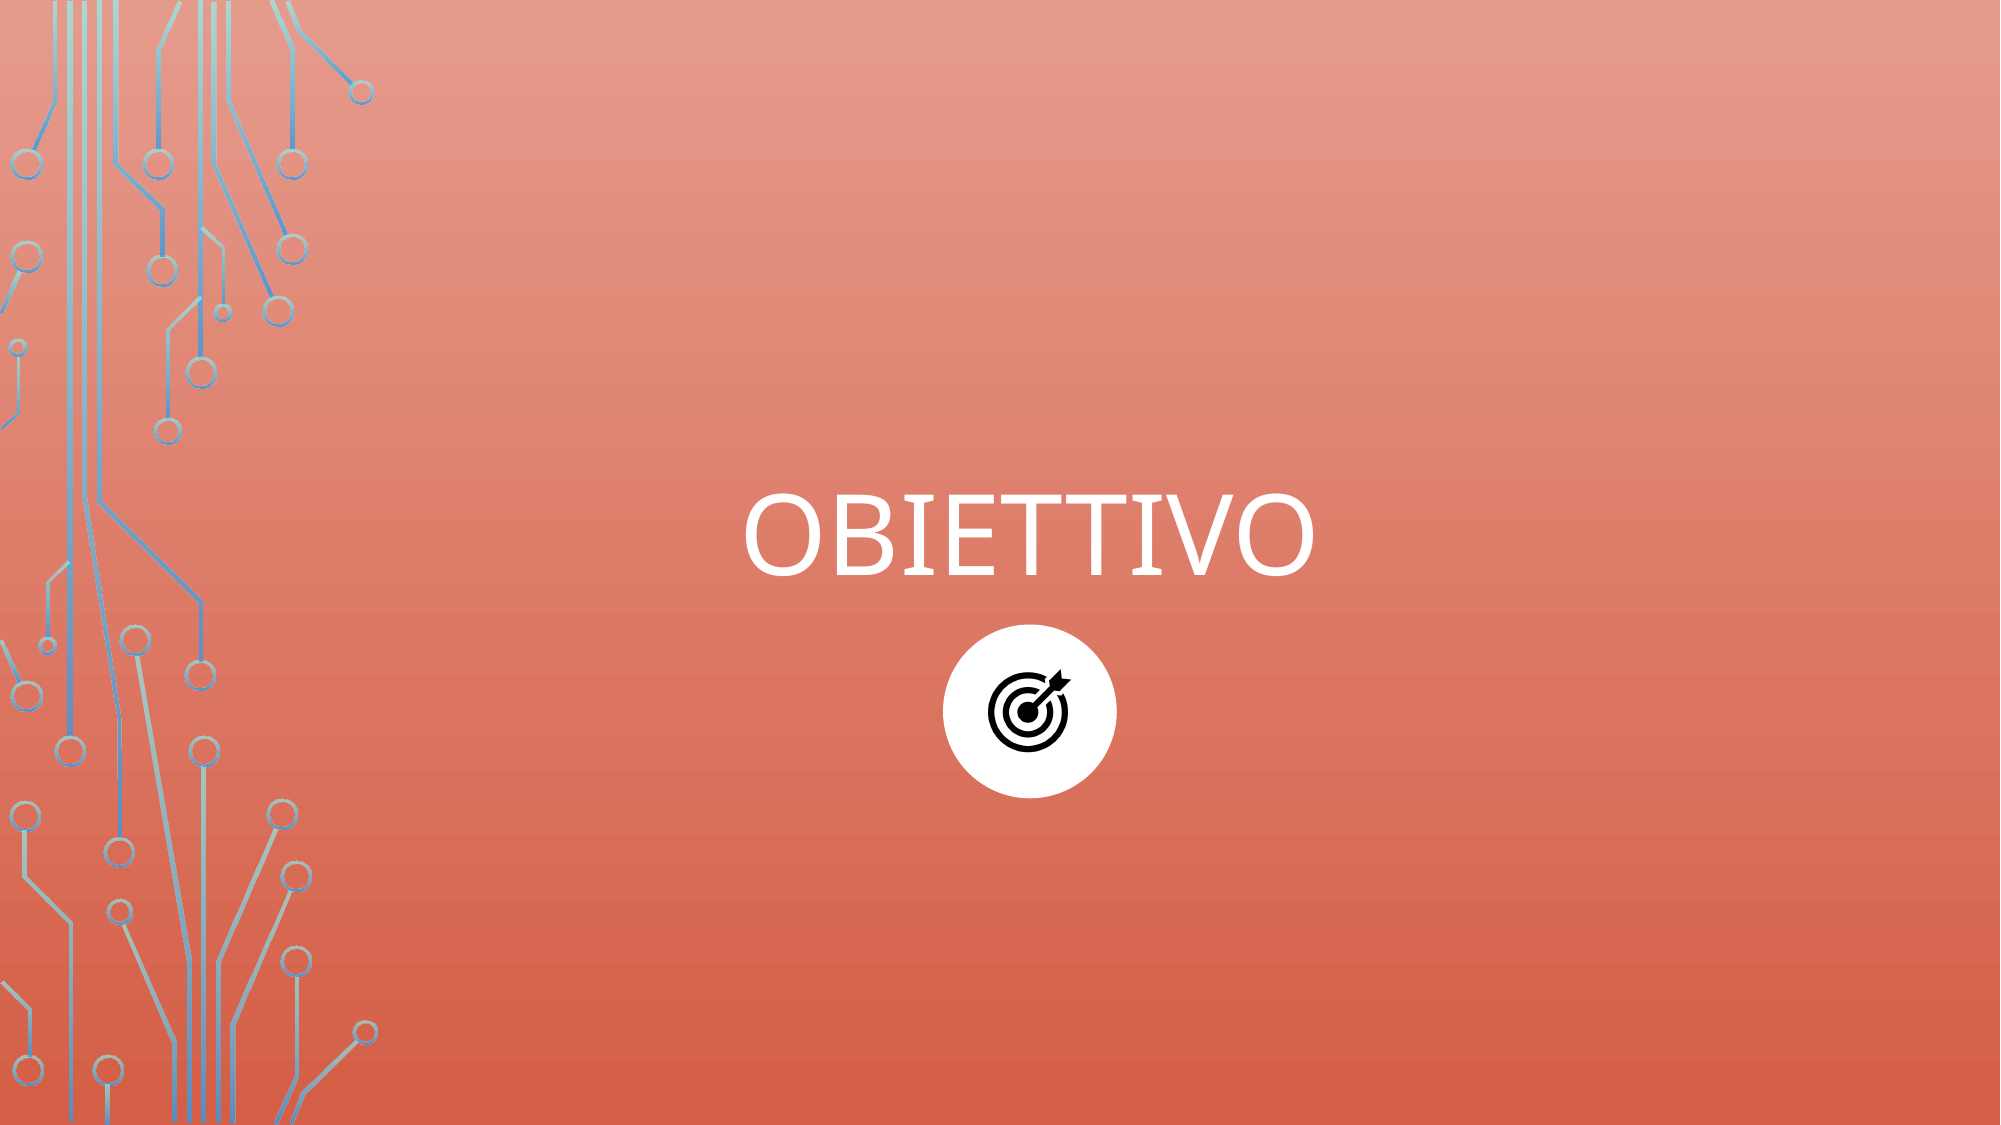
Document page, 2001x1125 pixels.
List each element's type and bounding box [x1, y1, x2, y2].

text_box [0, 0, 379, 1125]
picture [379, 0, 2000, 1125]
